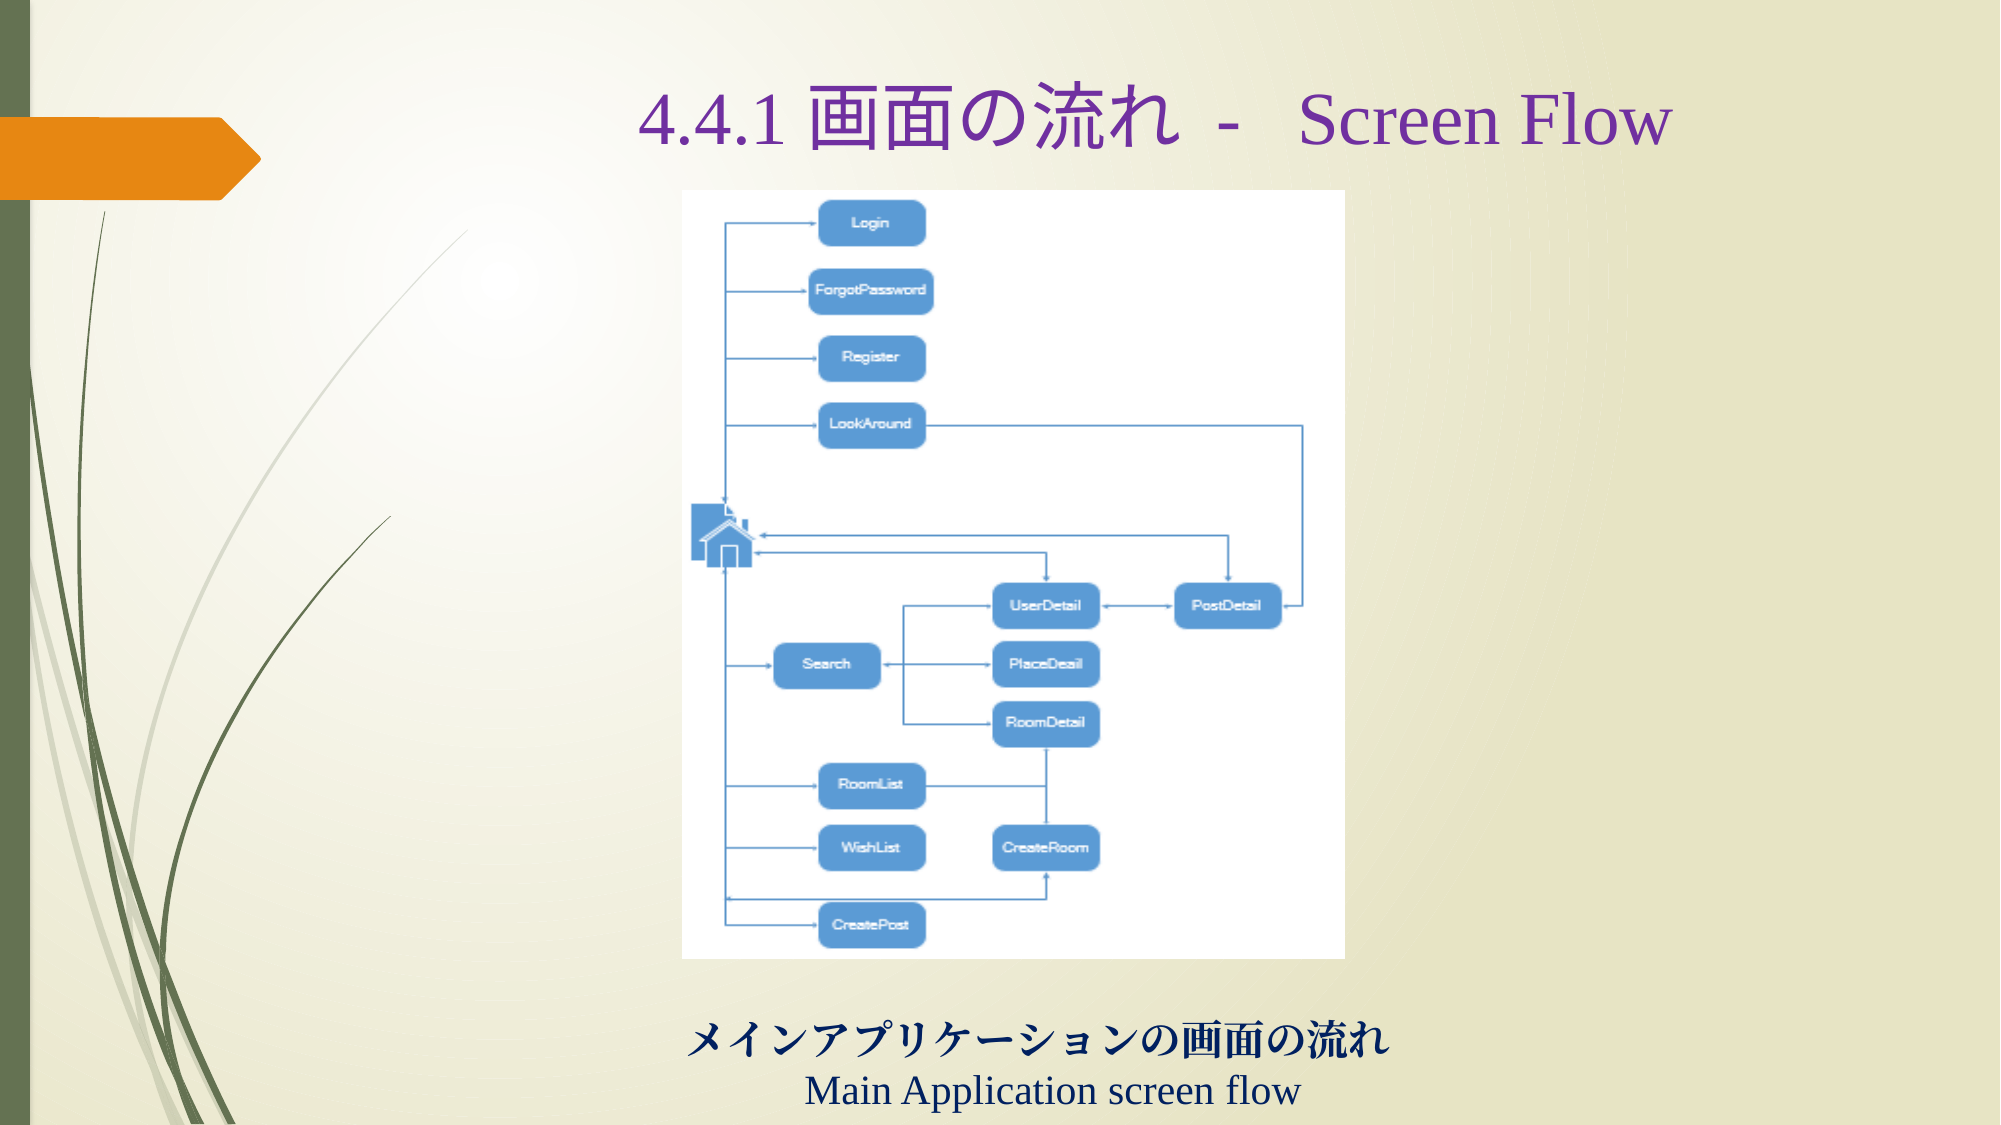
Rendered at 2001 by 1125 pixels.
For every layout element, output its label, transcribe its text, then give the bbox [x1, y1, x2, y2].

title 4.4.1画面の流れ - Screen Flow [425, 0, 1888, 191]
text_box メインアプリケーションの画面の流れ Main Application screen flow [607, 1005, 1490, 1121]
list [681, 189, 1345, 959]
